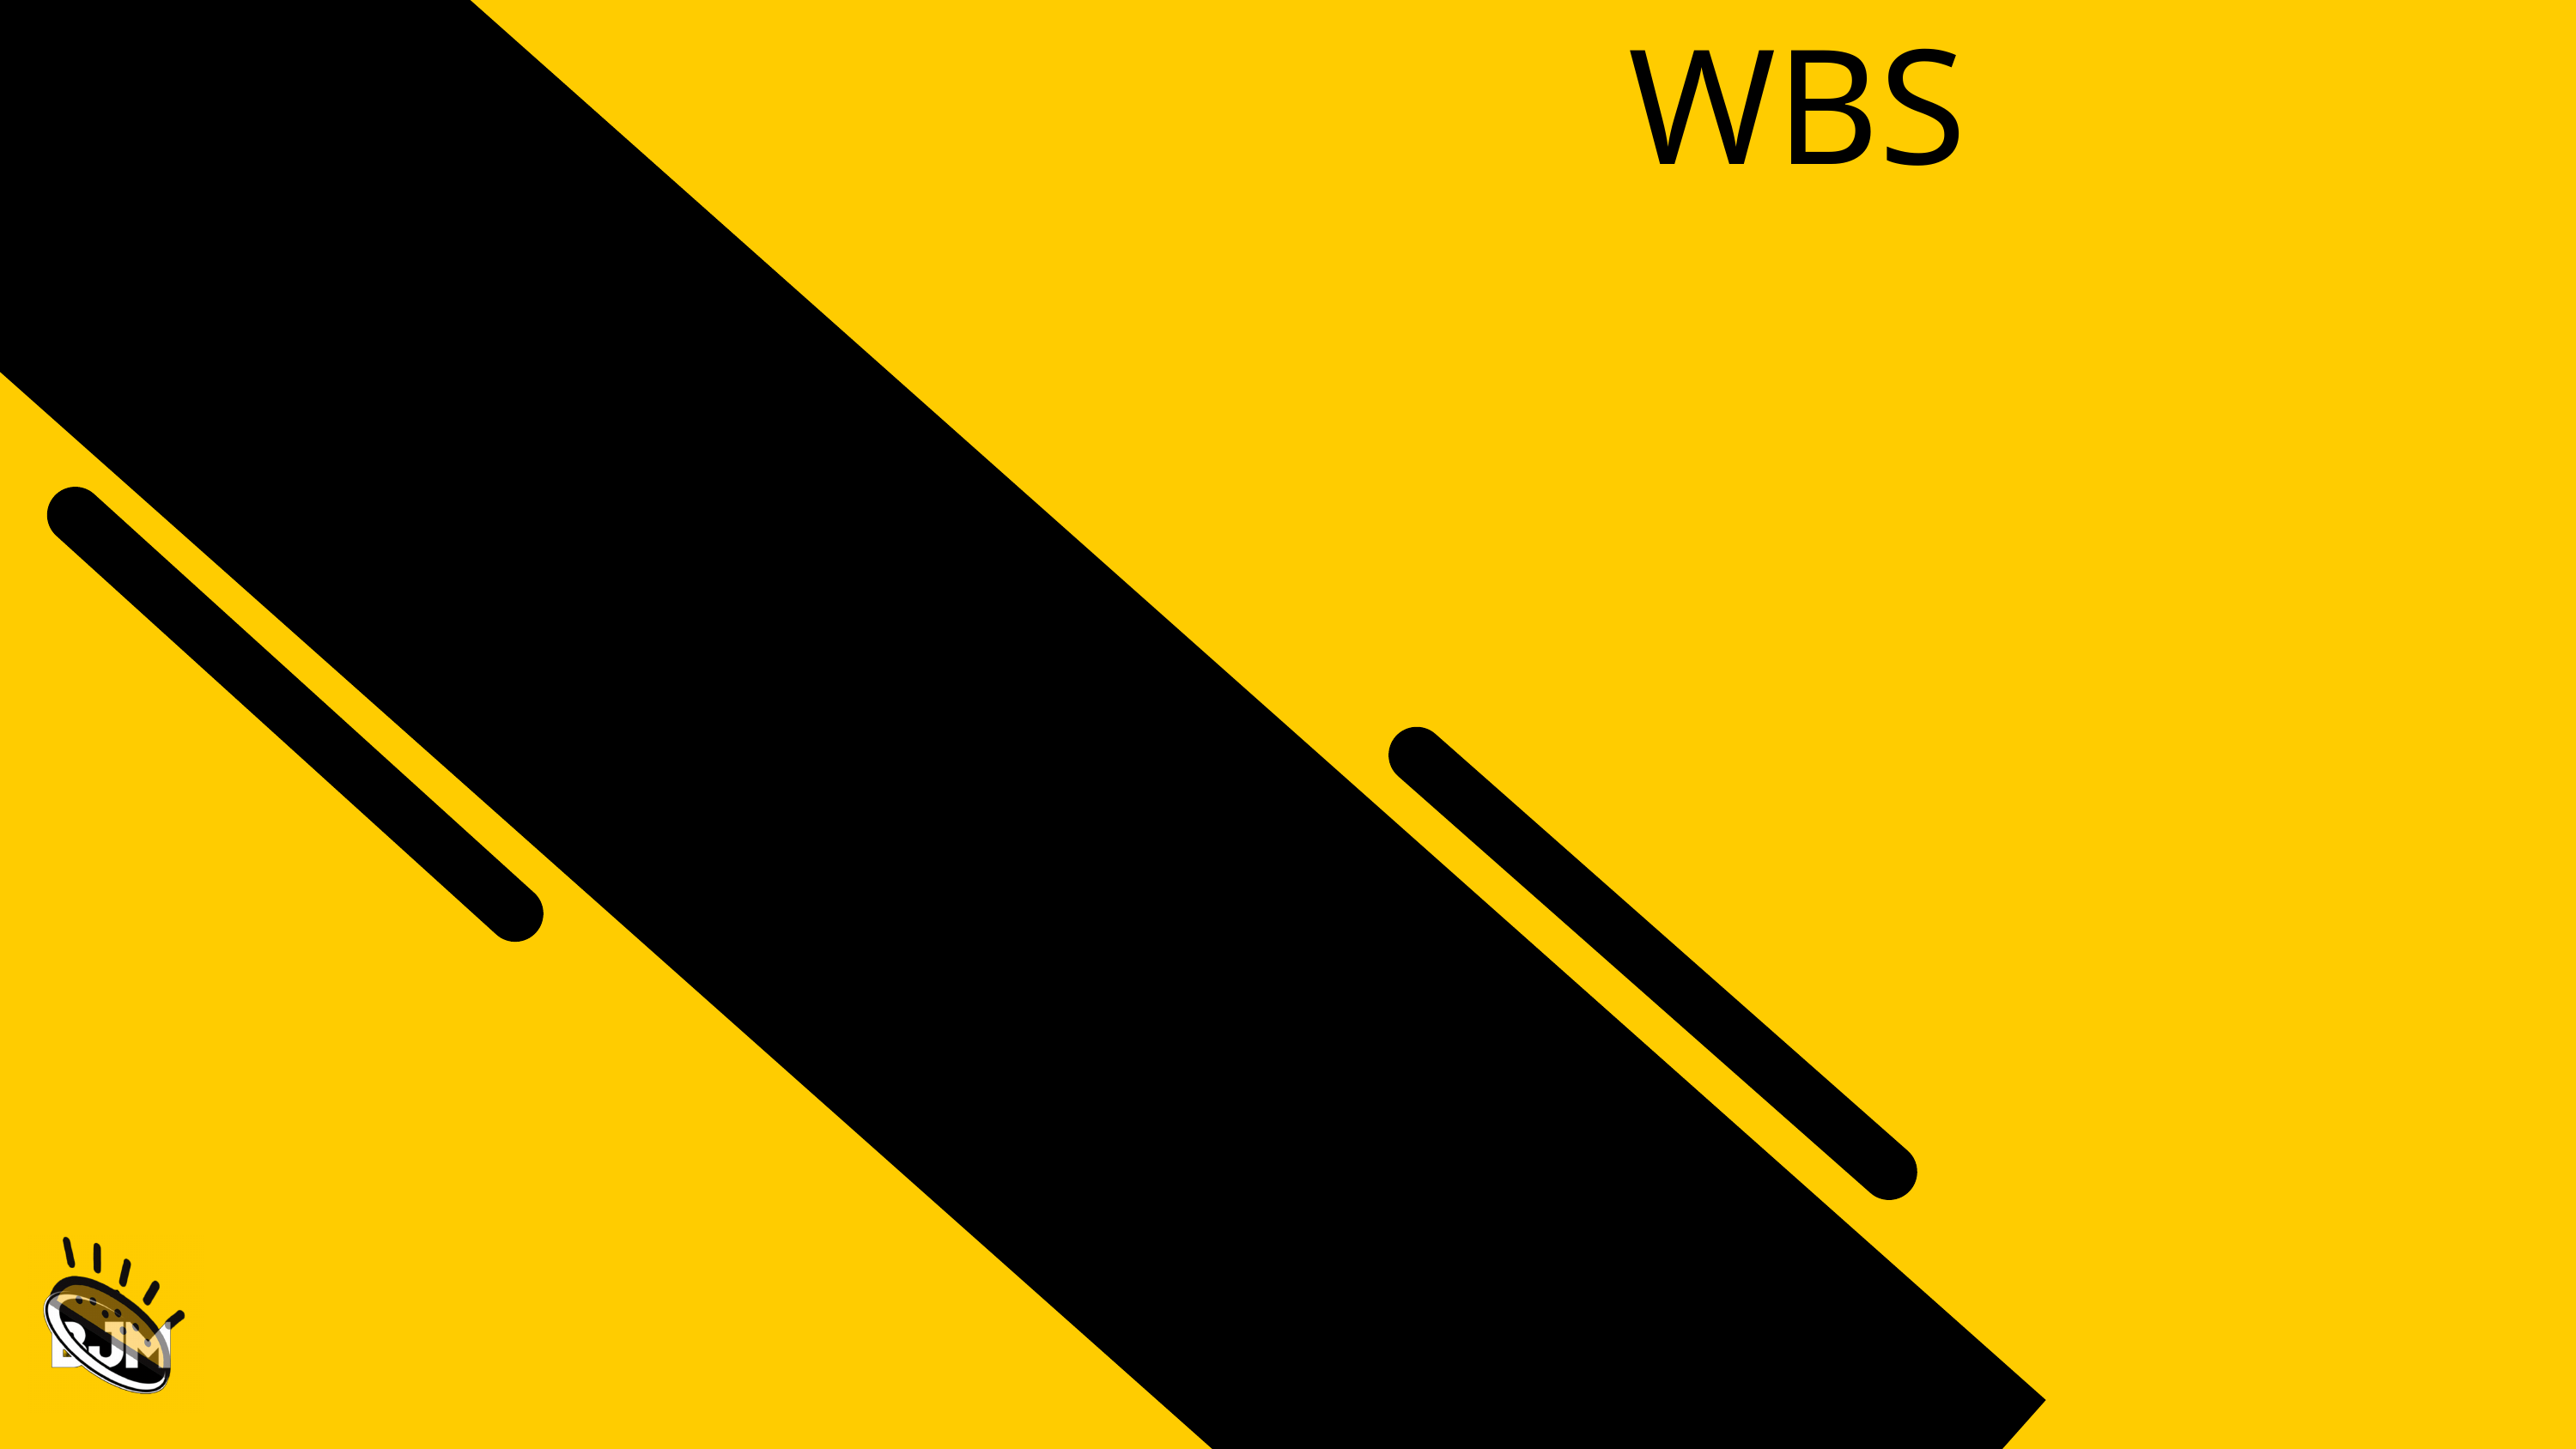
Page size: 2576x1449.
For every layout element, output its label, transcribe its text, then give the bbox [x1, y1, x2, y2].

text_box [0, 419, 2195, 1010]
picture [0, 1235, 214, 1449]
text_box WBS [879, 24, 2576, 197]
